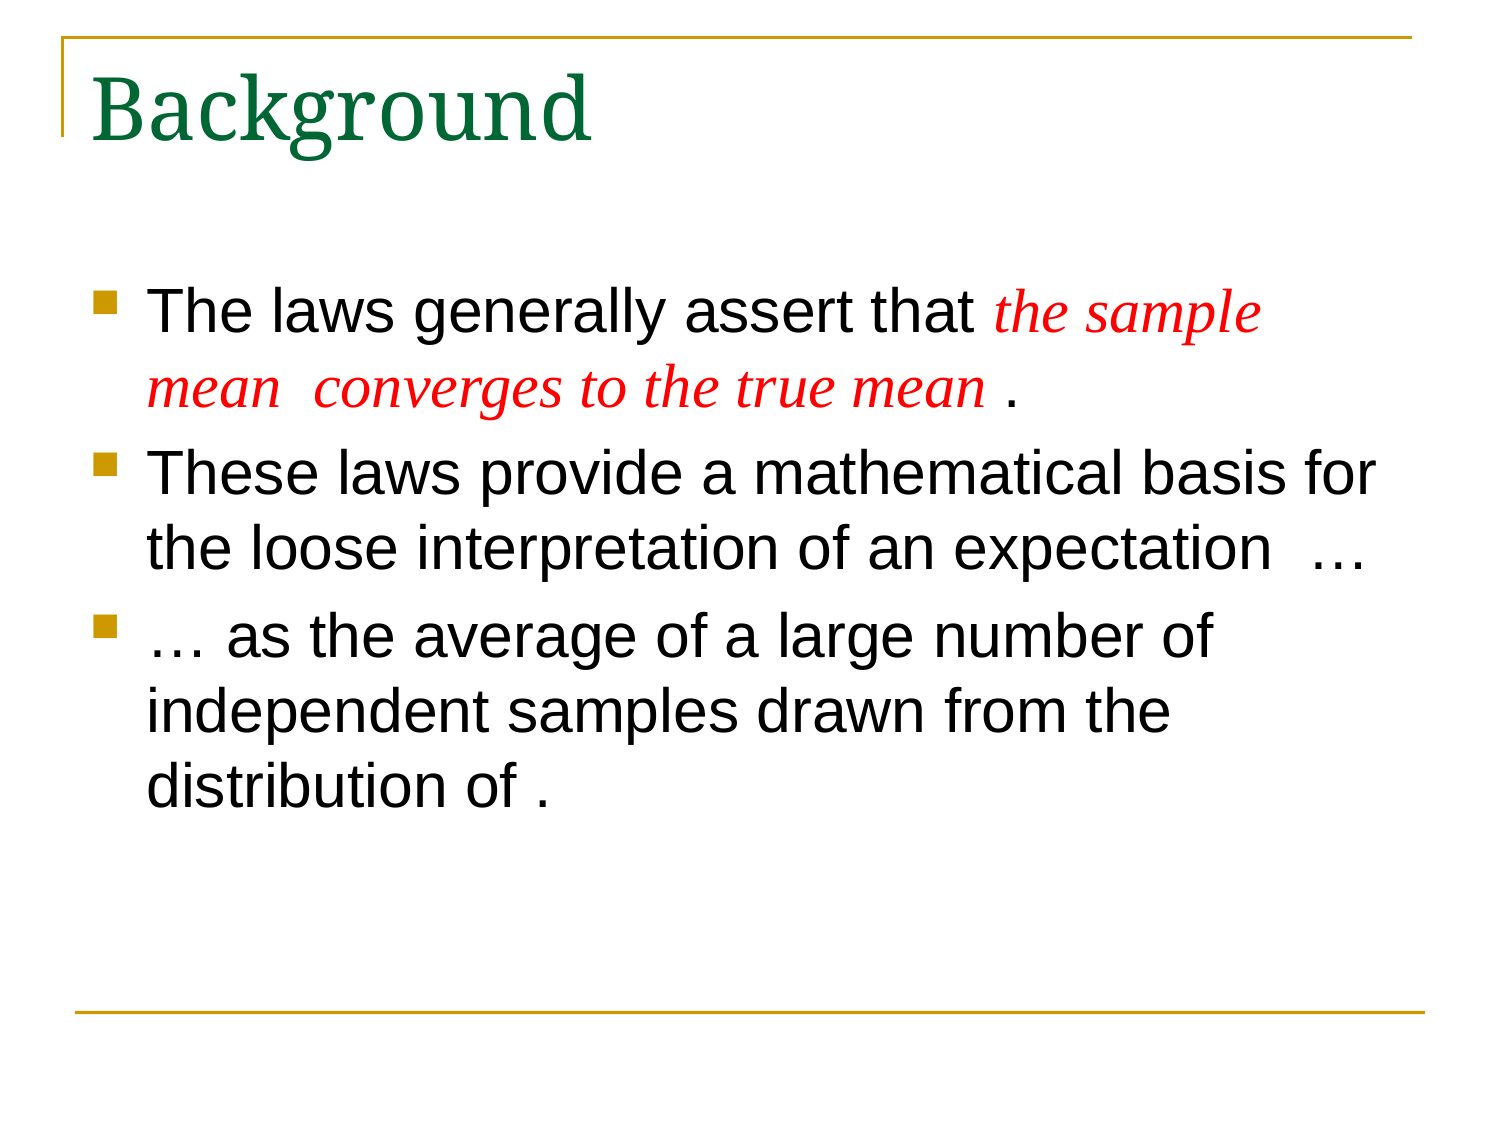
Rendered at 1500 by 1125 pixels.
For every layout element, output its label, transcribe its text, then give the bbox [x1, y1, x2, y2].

title Background [75, 45, 1425, 233]
